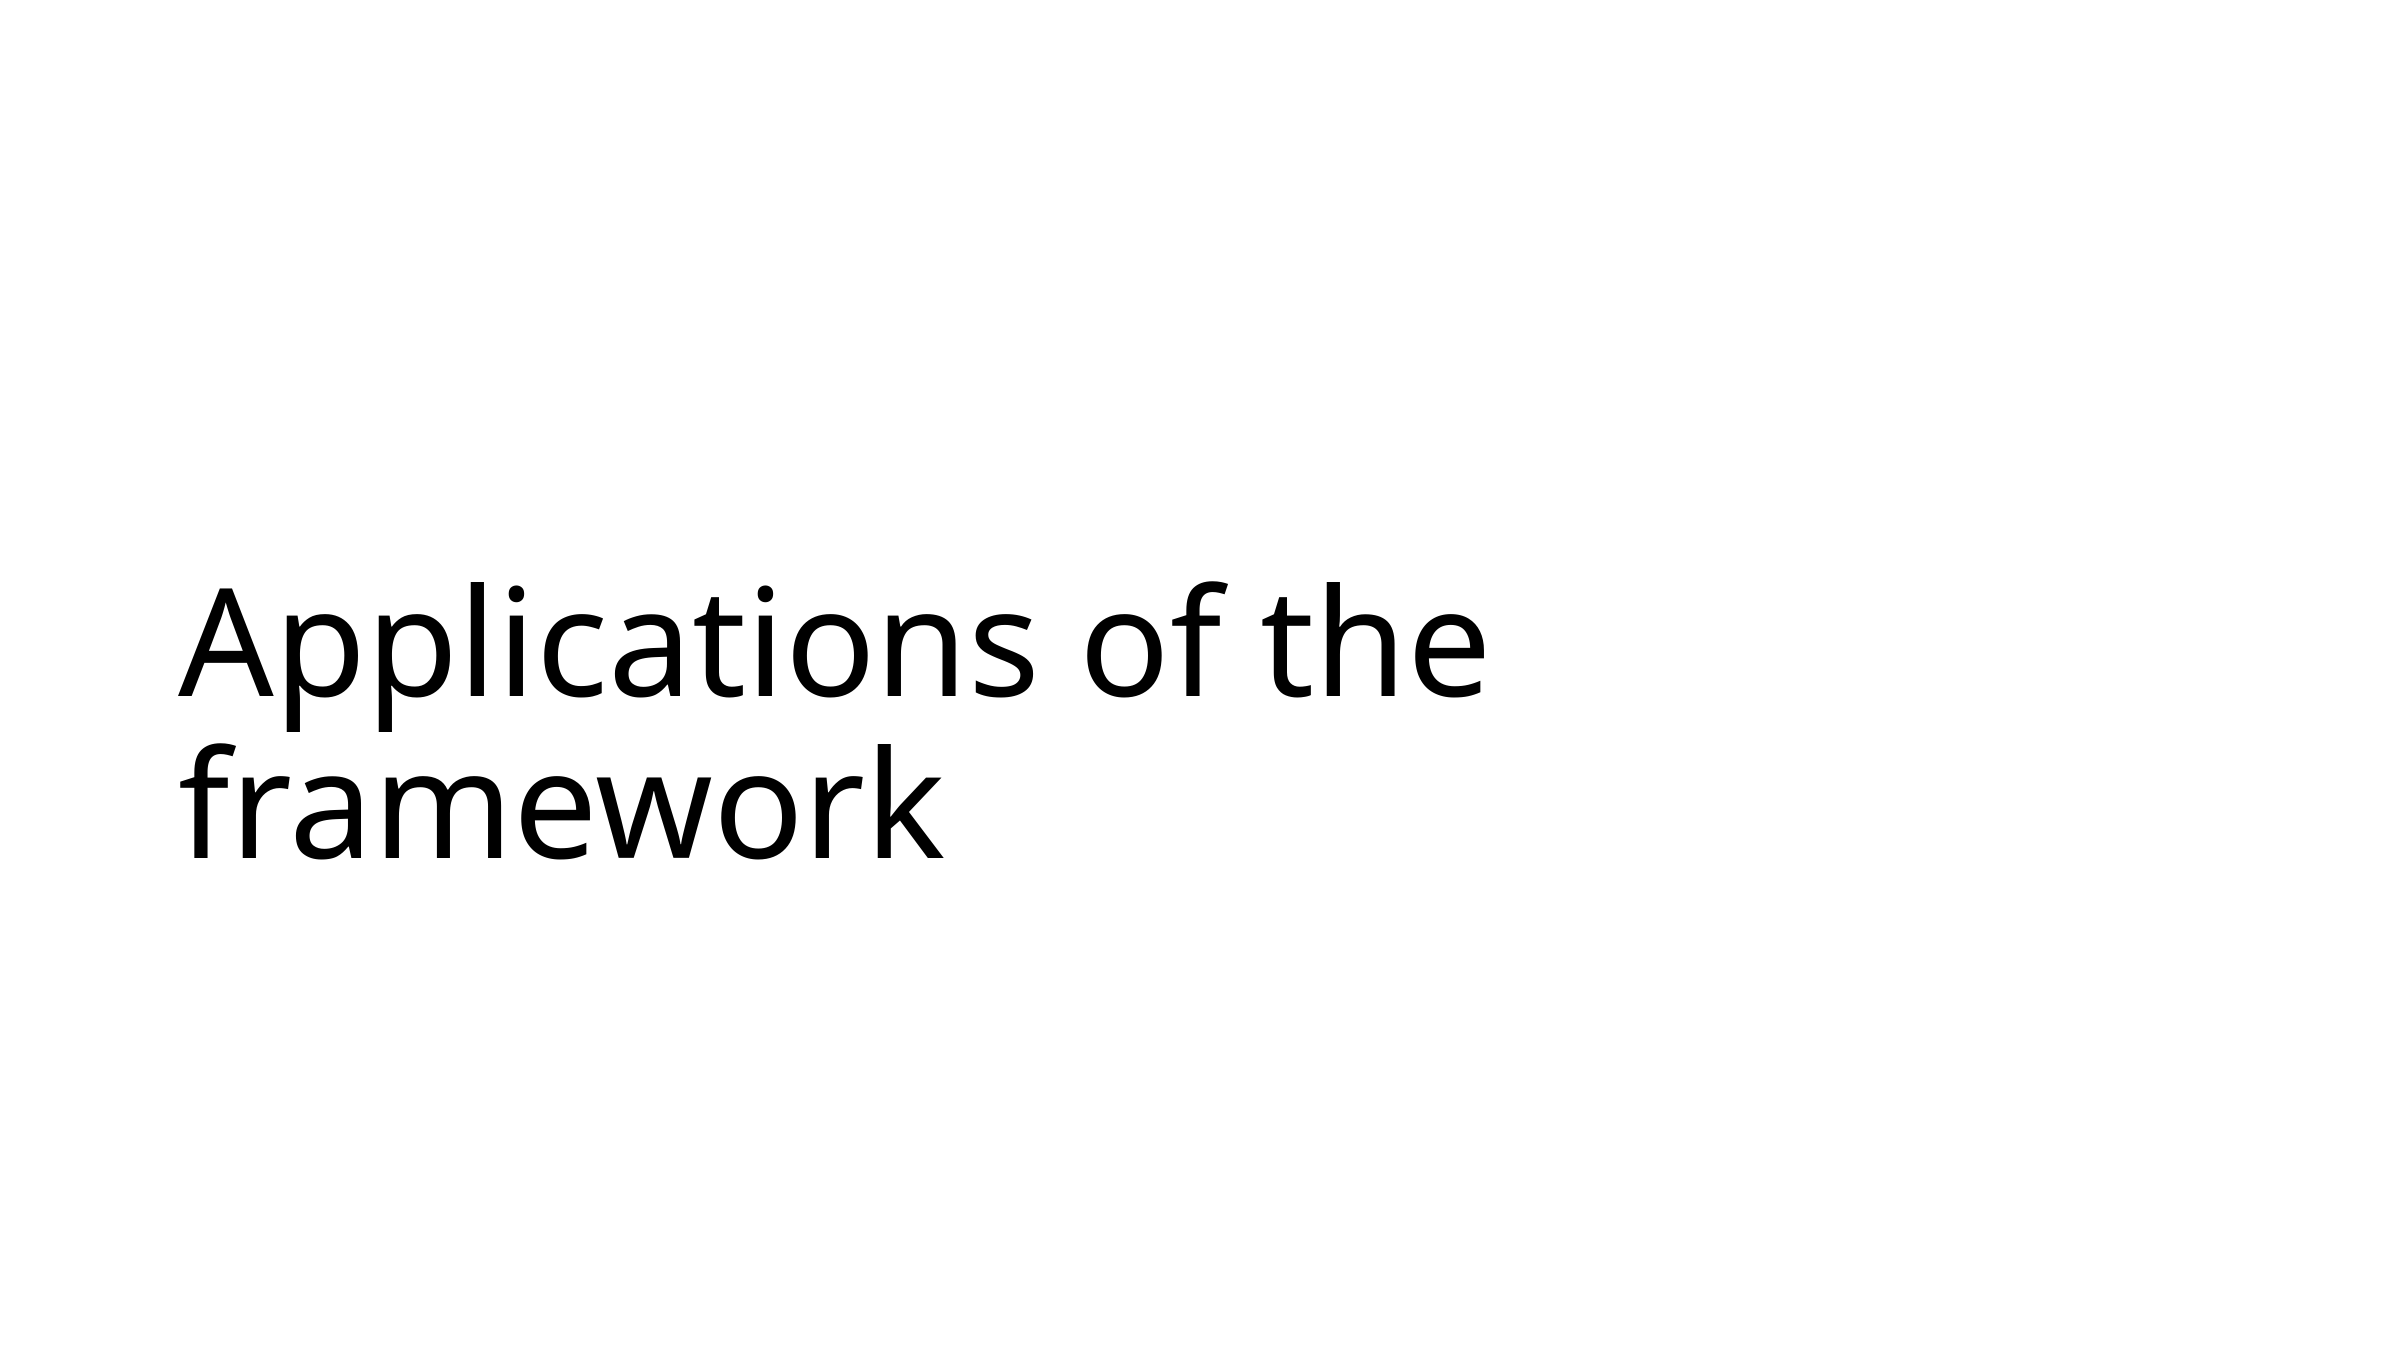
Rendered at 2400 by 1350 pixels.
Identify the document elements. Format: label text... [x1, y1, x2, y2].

title Applications of the framework [163, 336, 2234, 899]
